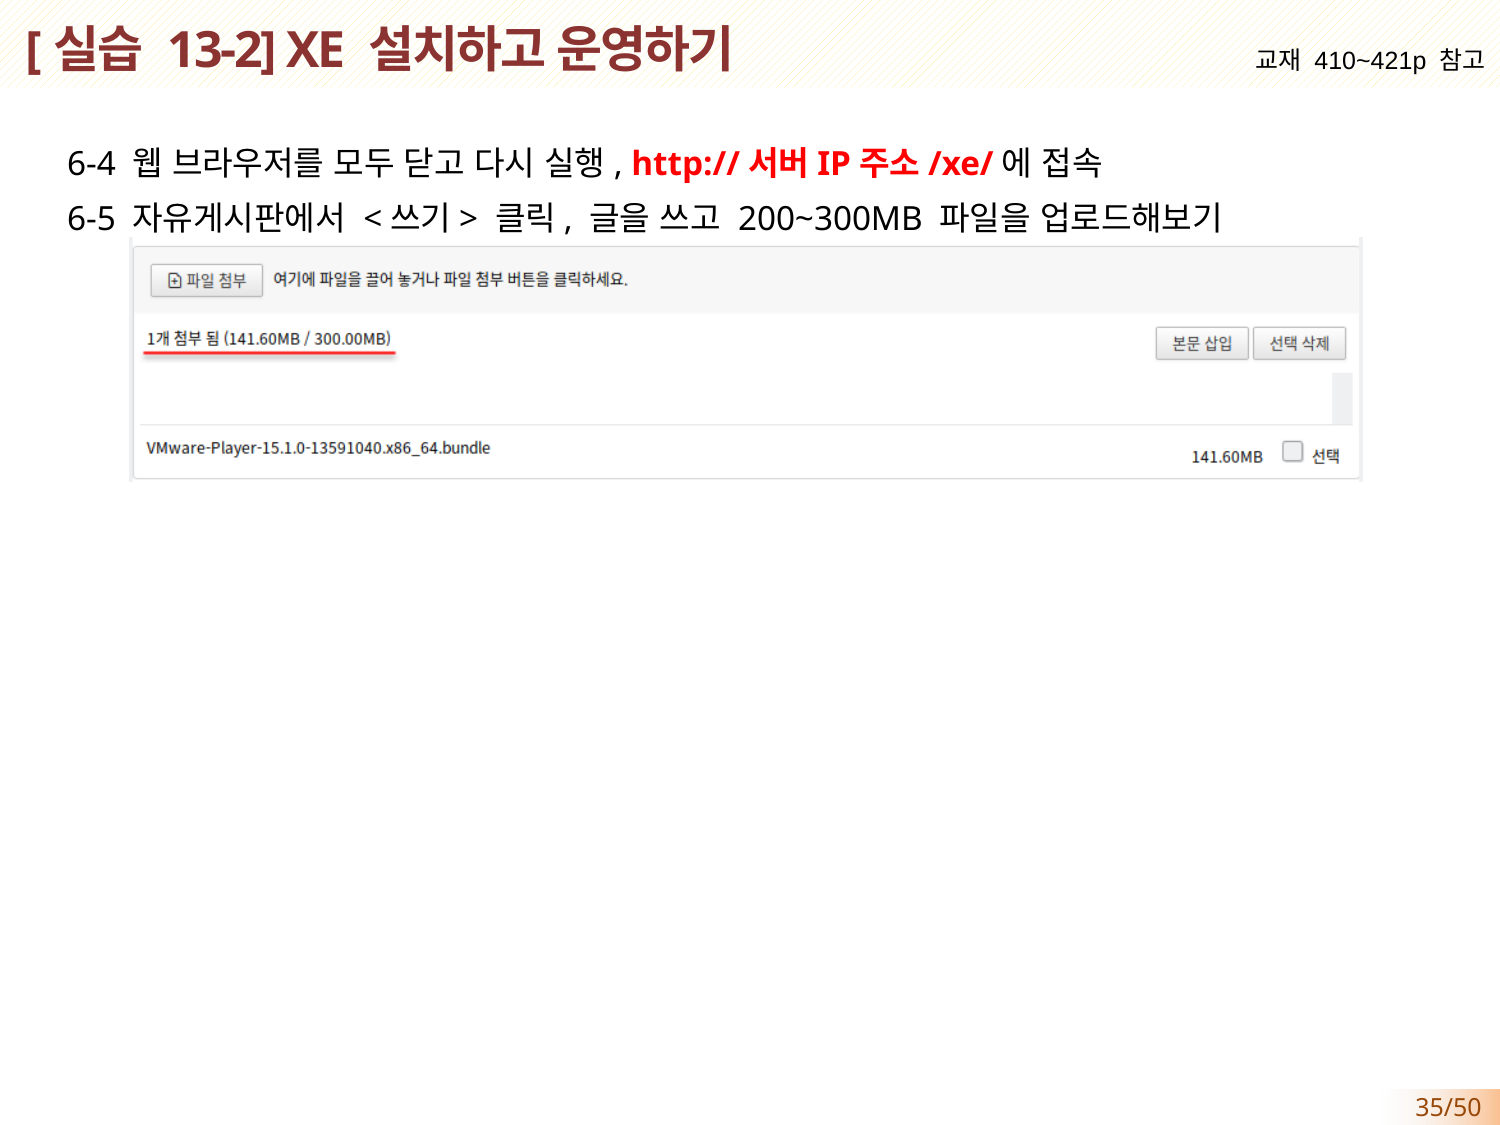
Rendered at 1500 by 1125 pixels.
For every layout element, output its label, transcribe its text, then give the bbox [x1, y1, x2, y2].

list 6-4 웹 브라우저를 모두 닫고 다시 실행, http://서버IP주소/xe/에 접속 6-5 자유게시판에서 <쓰기> 클릭, 글을 쓰고 200~300MB 파일을 업로드해보기 [10, 126, 1500, 1125]
title [실습 13-2] XE 설치하고 운영하기 [10, 8, 1288, 87]
picture [129, 237, 1363, 482]
text_box 교재 410~421p 참고 [1240, 36, 1500, 82]
